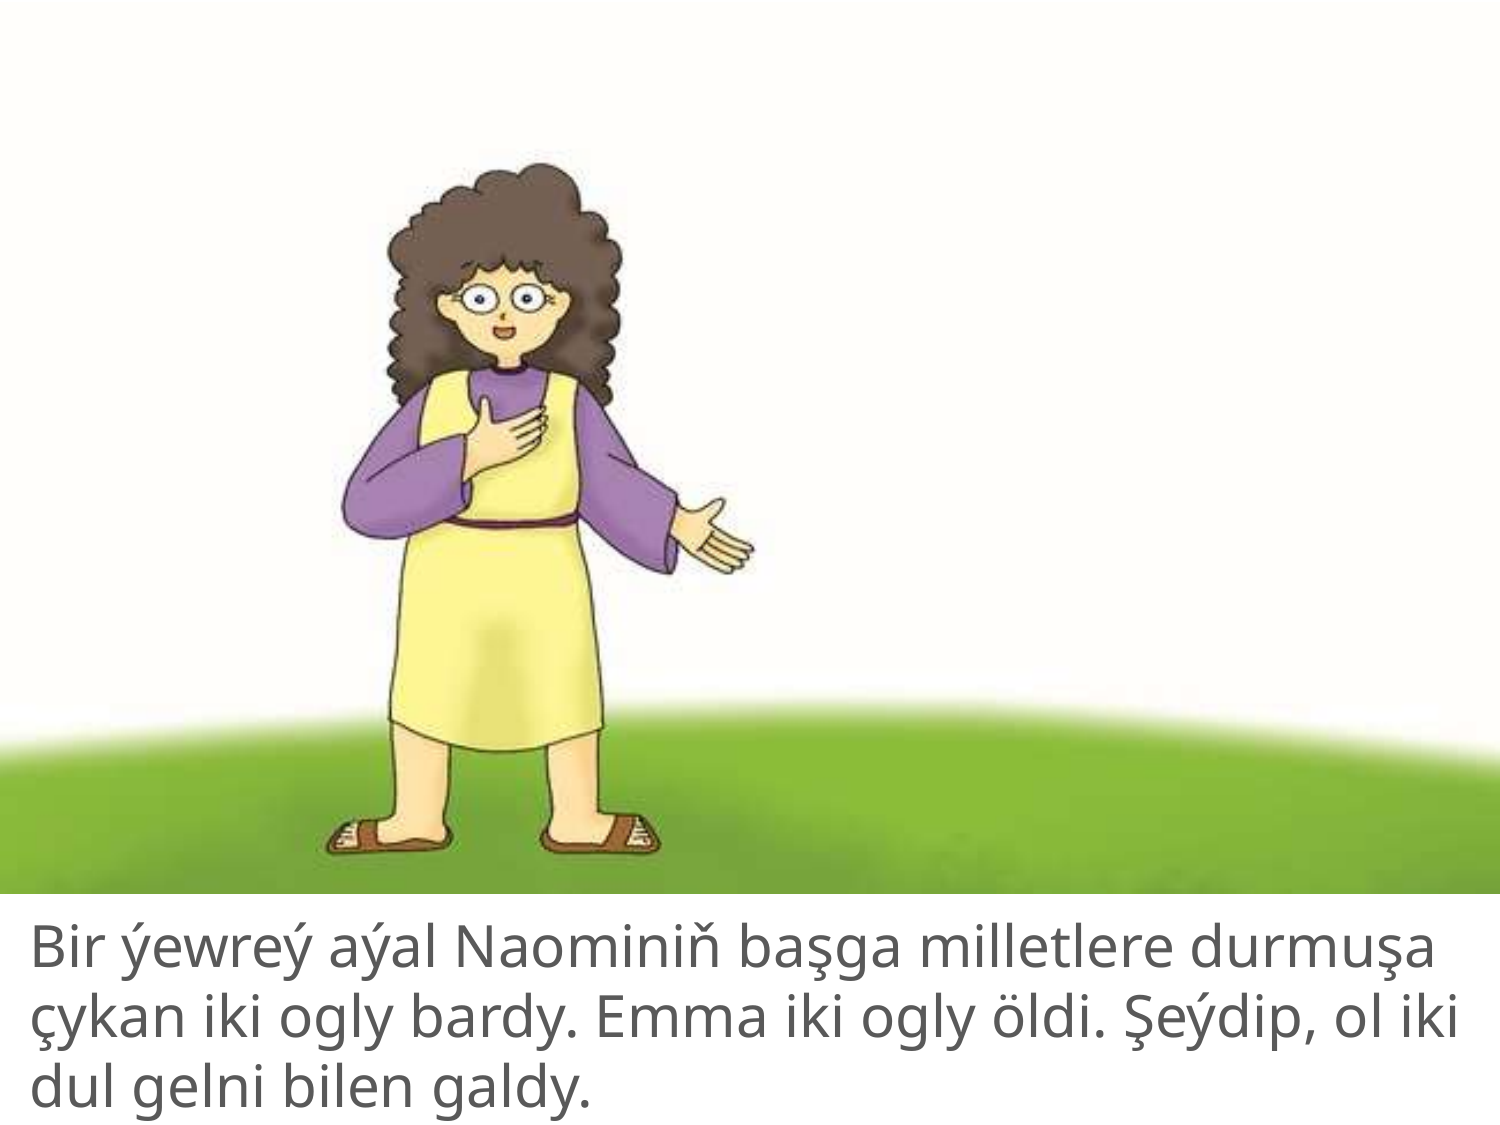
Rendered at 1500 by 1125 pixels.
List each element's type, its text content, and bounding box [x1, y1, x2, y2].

text_box Bir ýewreý aýal Naominiň başga milletlere durmuşa çykan iki ogly bardy. Emma iki ogly öldi. Şeýdip, ol iki dul gelni bilen galdy. [14, 901, 1486, 1125]
picture [0, 1, 1500, 894]
